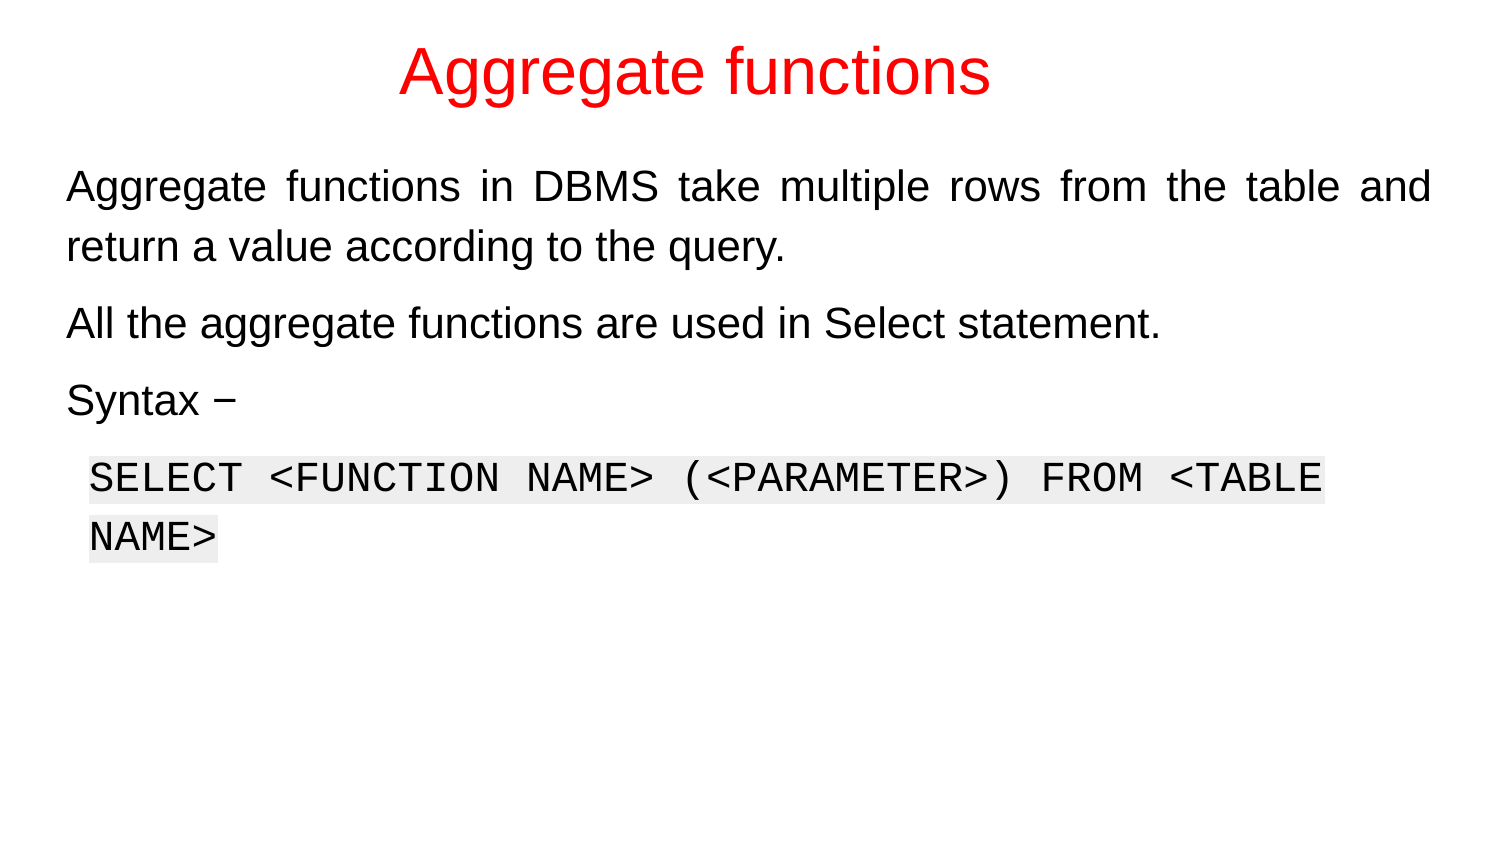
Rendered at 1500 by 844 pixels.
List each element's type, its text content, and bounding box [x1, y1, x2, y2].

list Aggregate functions in DBMS take multiple rows from the table and return a value according to the query. All the aggregate functions are used in Select statement. Syntax − SELECT <FUNCTION NAME> (<PARAMETER>) FROM <TABLE NAME> [51, 134, 1449, 750]
text_box Aggregate functions [385, 20, 1203, 116]
